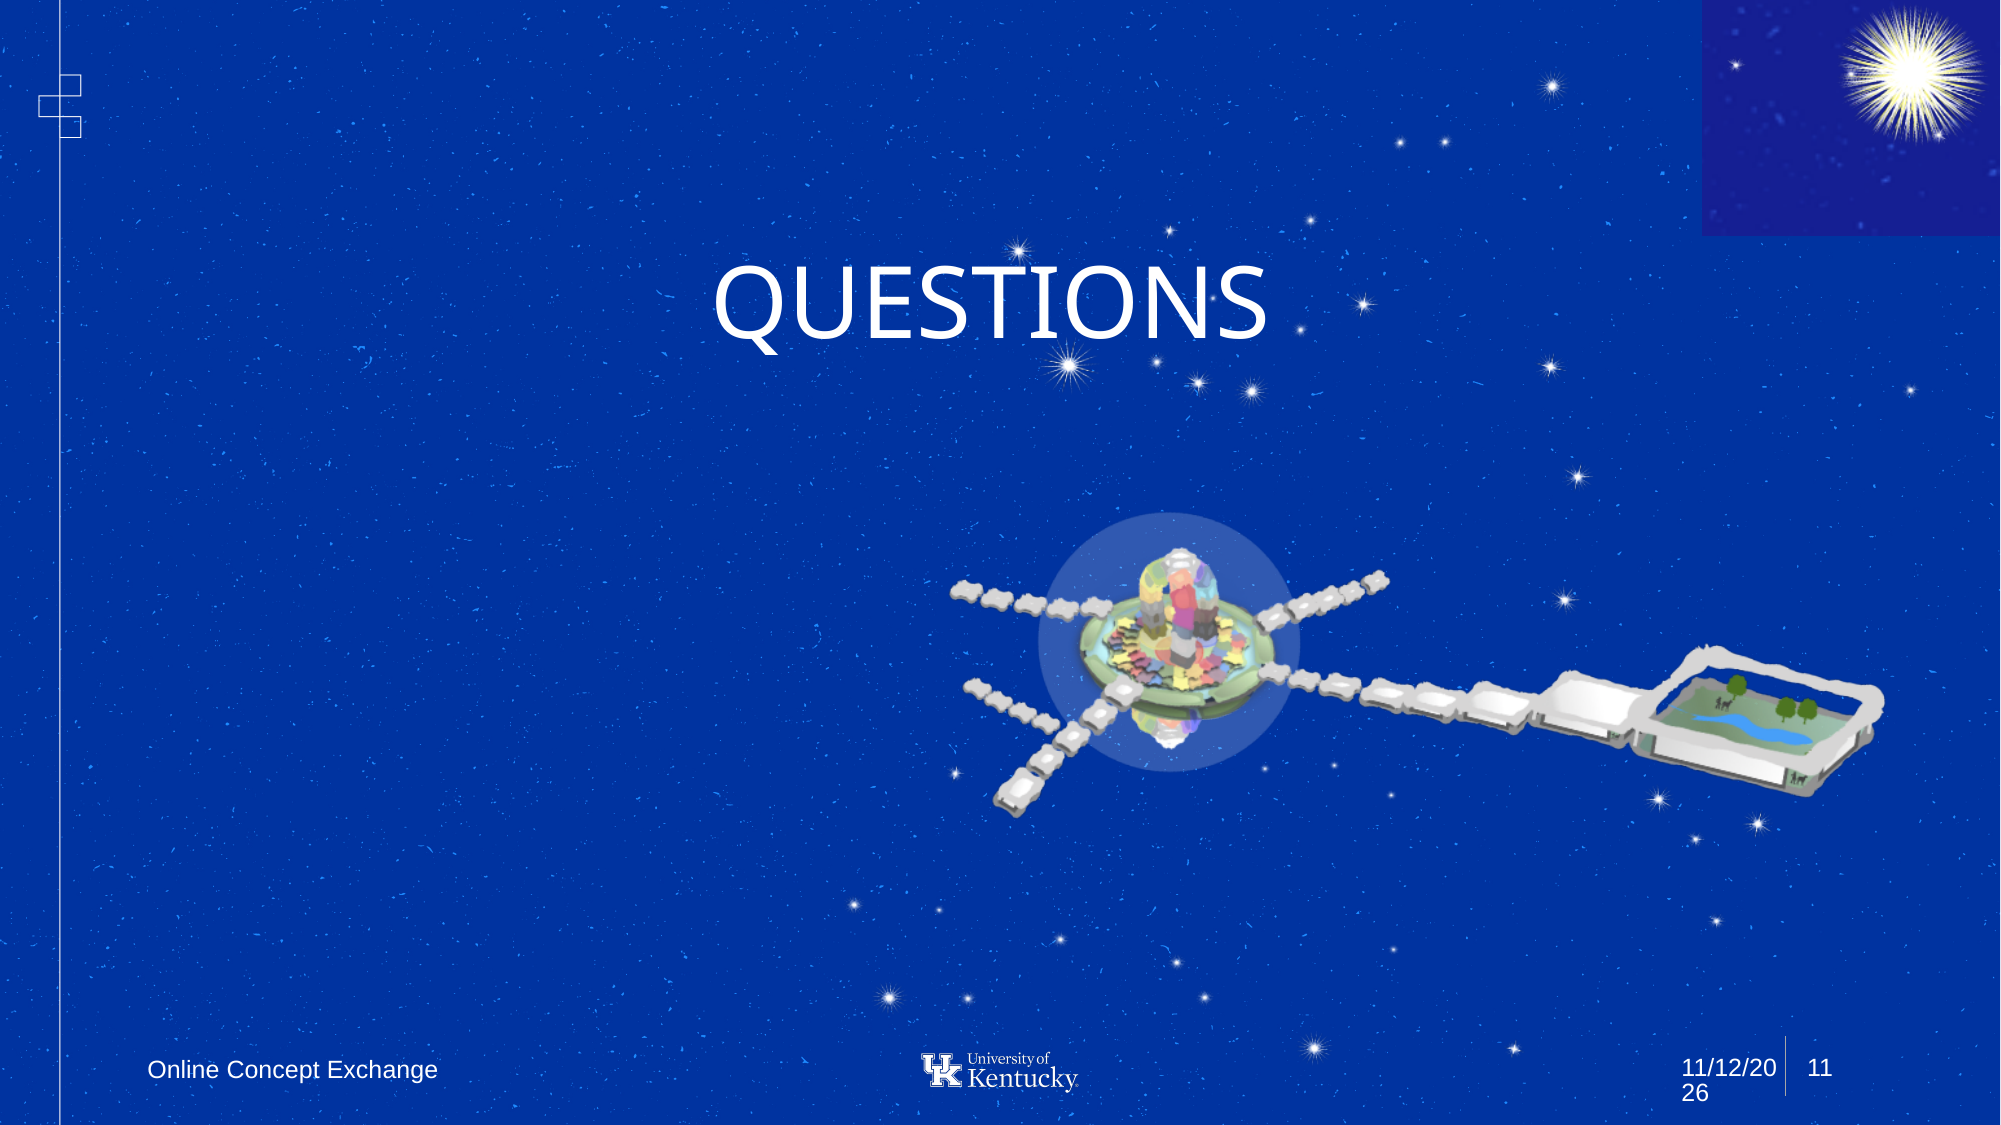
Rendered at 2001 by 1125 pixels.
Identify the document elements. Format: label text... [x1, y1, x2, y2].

title Questions [150, 182, 947, 368]
footer Online Concept Exchange [132, 1038, 895, 1099]
picture [0, 0, 2001, 1125]
